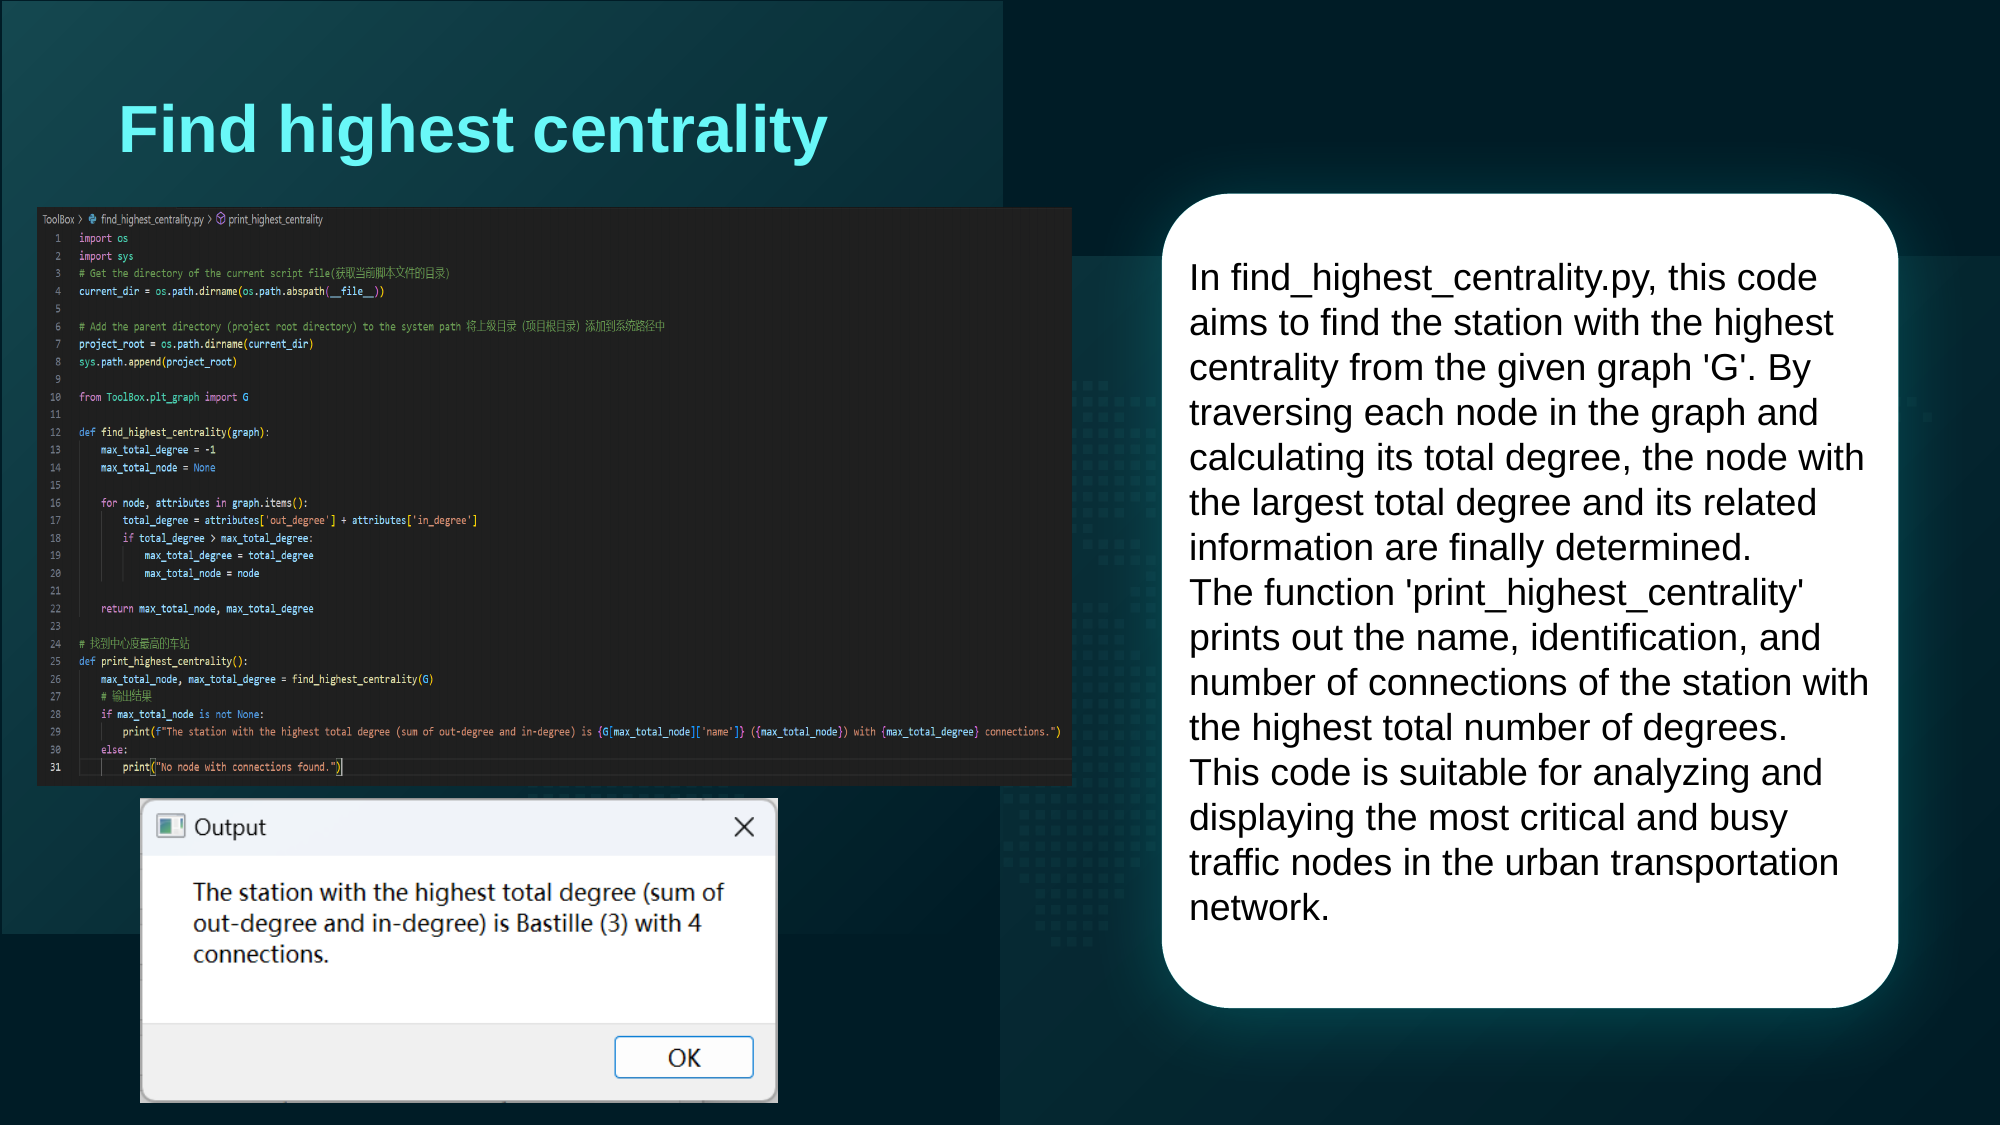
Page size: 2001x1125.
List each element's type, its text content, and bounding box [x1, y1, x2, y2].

text_box In find_highest_centrality.py, this code aims to find the station with the highest centrality from the given graph 'G'. By traversing each node in the graph and calculating its total degree, the node with the largest total degree and its related information are finally determined. The function 'print_highest_centrality' prints out the name, identification, and number of connections of the station with the highest total number of degrees. This code is suitable for analyzing and displaying the most critical and busy traffic nodes in the urban transportation network. [1174, 245, 1886, 820]
picture [37, 207, 1072, 786]
title Find highest centrality [77, 57, 872, 194]
picture [140, 798, 778, 1103]
text_box [1161, 193, 1899, 1009]
